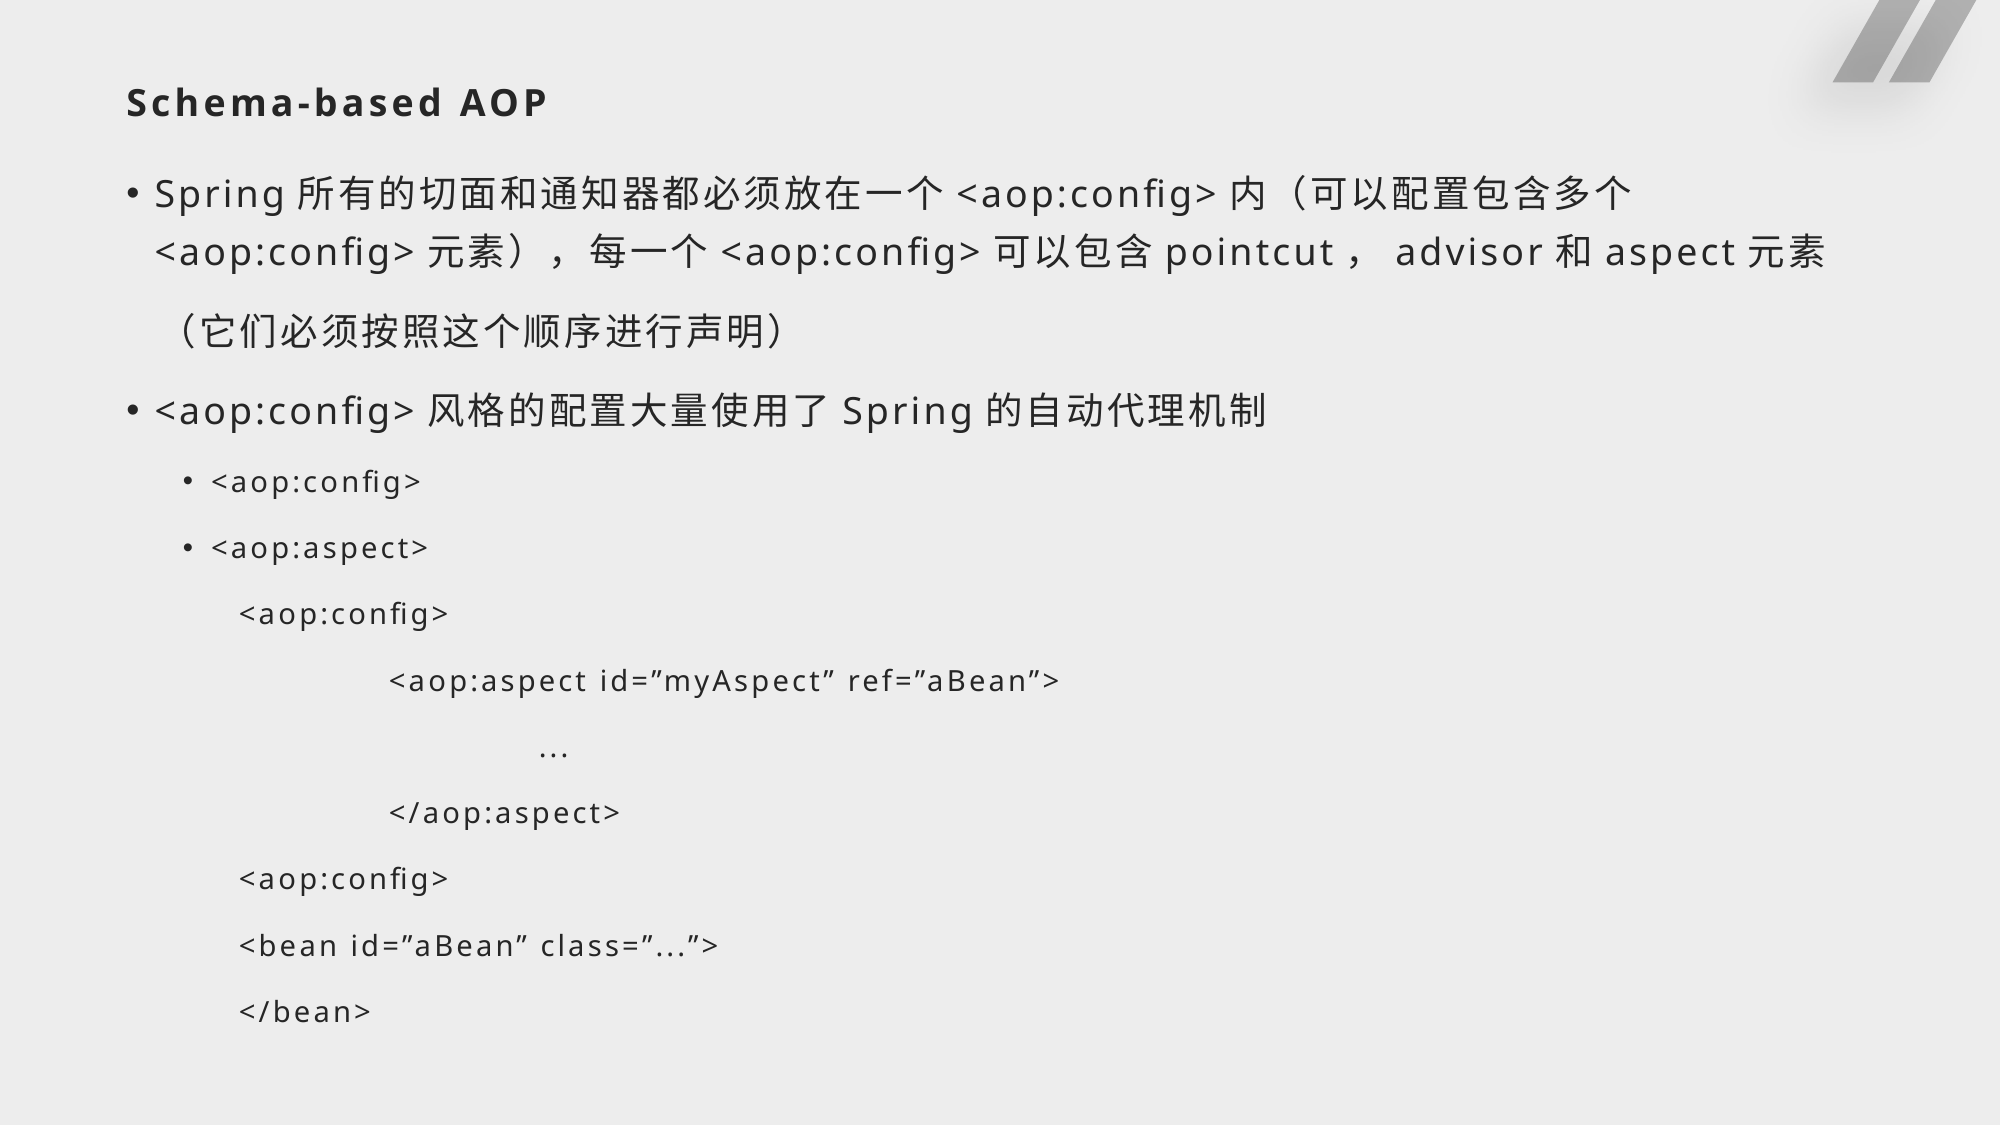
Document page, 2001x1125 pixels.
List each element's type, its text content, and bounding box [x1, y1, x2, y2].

list Spring所有的切面和通知器都必须放在一个<aop:config>内（可以配置包含多个<aop:config>元素），每一个<aop:config>可以包含pointcut，advisor和aspect元素 （它们必须按照这个顺序进行声明） <aop:config>风格的配置大量使用了Spring的自动代理机制 <aop:config> <aop:aspect> <aop:config> <aop:aspect id=”myAspect” ref=”aBean”> ... </aop:aspect> <aop:config> <bean id=”aBean” class=”...”> </bean> [109, 156, 1891, 1041]
title Schema-based AOP [109, 72, 1891, 146]
